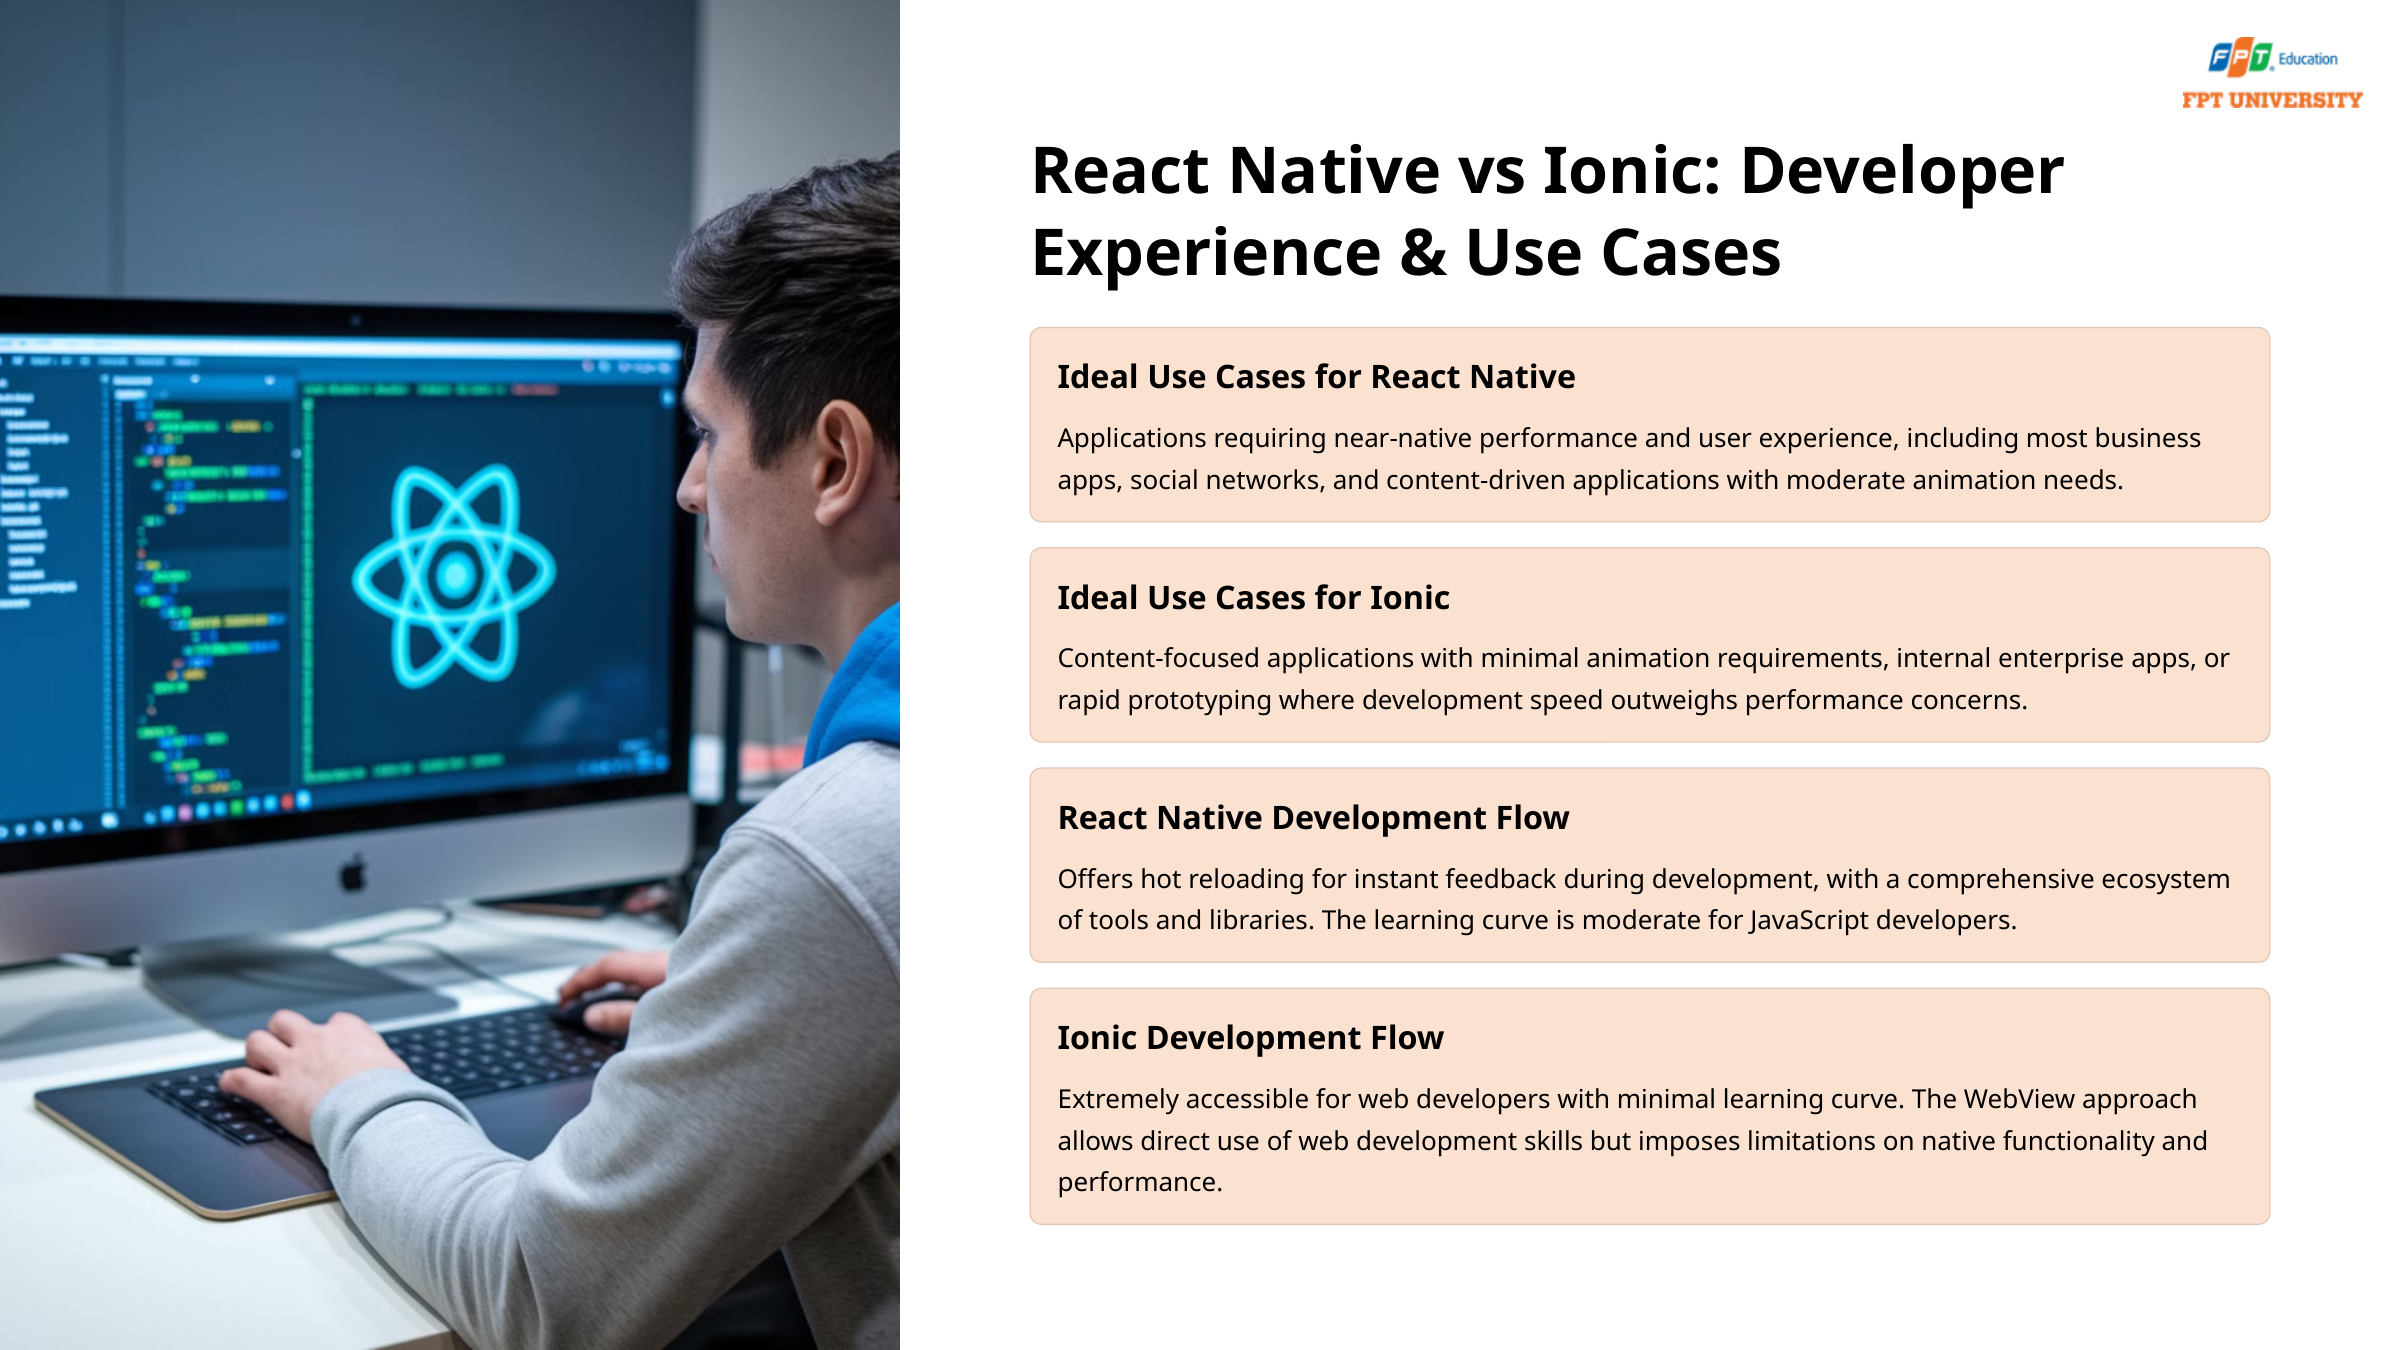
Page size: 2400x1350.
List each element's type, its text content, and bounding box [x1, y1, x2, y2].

text_box Ionic Development Flow [1057, 1015, 1437, 1057]
text_box [1030, 768, 2270, 963]
picture [2182, 37, 2363, 108]
text_box Extremely accessible for web developers with minimal learning curve. The WebView approach allows direct use of web development skills but imposes limitations on native functionality and performance. [1057, 1071, 2243, 1197]
text_box Content-focused applications with minimal animation requirements, internal enterprise apps, or rapid prototyping where development speed outweighs performance concerns. [1057, 631, 2243, 715]
text_box Offers hot reloading for instant feedback during development, with a comprehensive ecosystem of tools and libraries. The learning curve is moderate for JavaScript developers. [1057, 851, 2243, 935]
text_box React Native Development Flow [1057, 795, 1561, 836]
text_box React Native vs Ionic: Developer Experience & Use Cases [1030, 125, 2270, 289]
picture [0, 0, 900, 1350]
text_box Ideal Use Cases for Ionic [1057, 575, 1449, 616]
text_box [1030, 988, 2270, 1225]
text_box [1030, 547, 2270, 743]
text_box Ideal Use Cases for React Native [1057, 354, 1572, 396]
text_box [1030, 327, 2270, 522]
text_box Applications requiring near-native performance and user experience, including most business apps, social networks, and content-driven applications with moderate animation needs. [1057, 411, 2243, 495]
